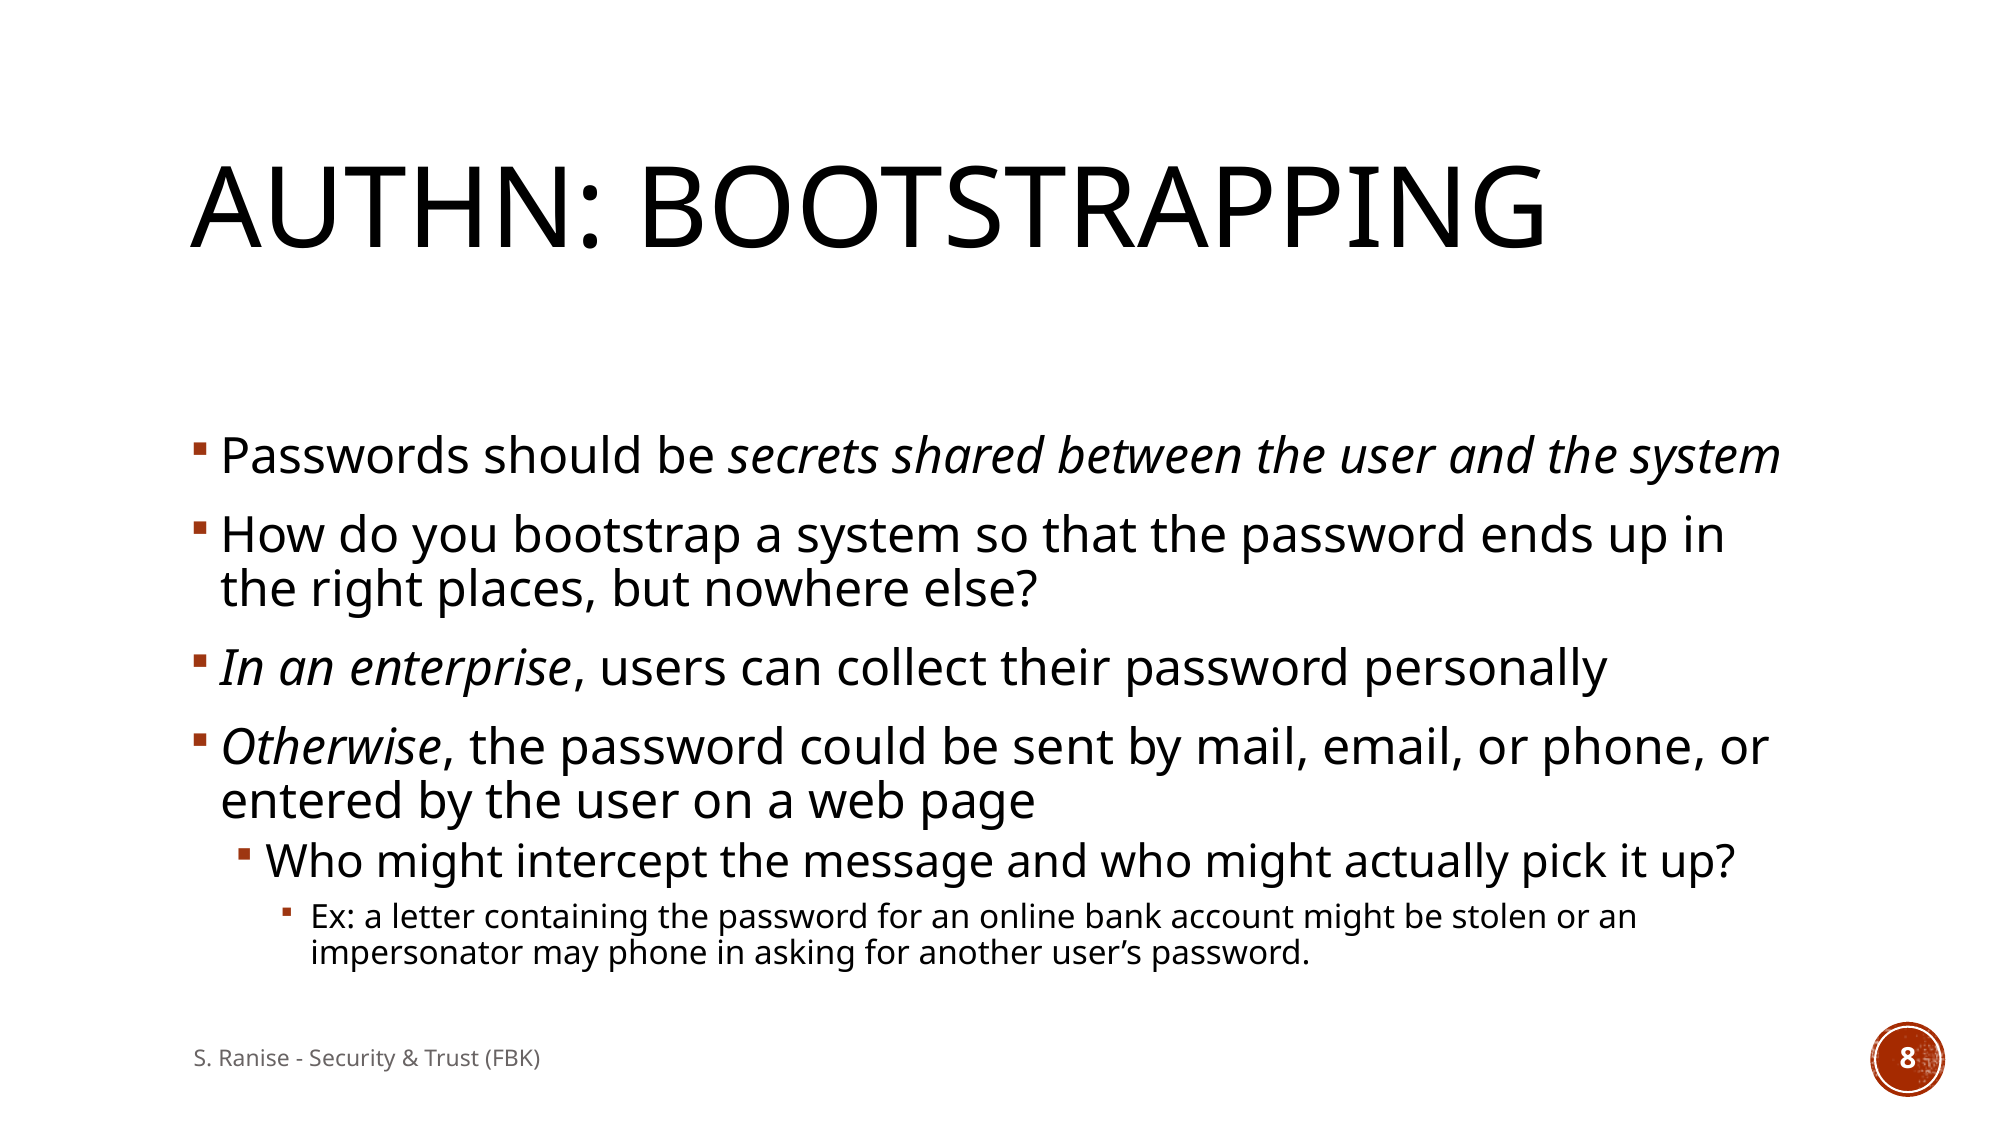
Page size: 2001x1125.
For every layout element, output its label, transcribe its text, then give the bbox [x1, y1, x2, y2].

slide_number 7 [1855, 1028, 1961, 1089]
title AUTHN: bootstrapping [175, 79, 1826, 344]
footer S. Ranise - Security & Trust (FBK) [178, 1028, 1217, 1089]
list Passwords should be secrets shared between the user and the system How do you bootstrap a system so that the password ends up in the right places, but nowhere else? In an enterprise, users can collect their password personally Otherwise, the password could be sent by mail, email, or phone, or entered by the user on a web page Who might intercept the message and who might actually pick it up? Ex: a letter containing the password for an online bank account might be stolen or an impersonator may phone in asking for another user’s password. [175, 348, 1826, 1013]
